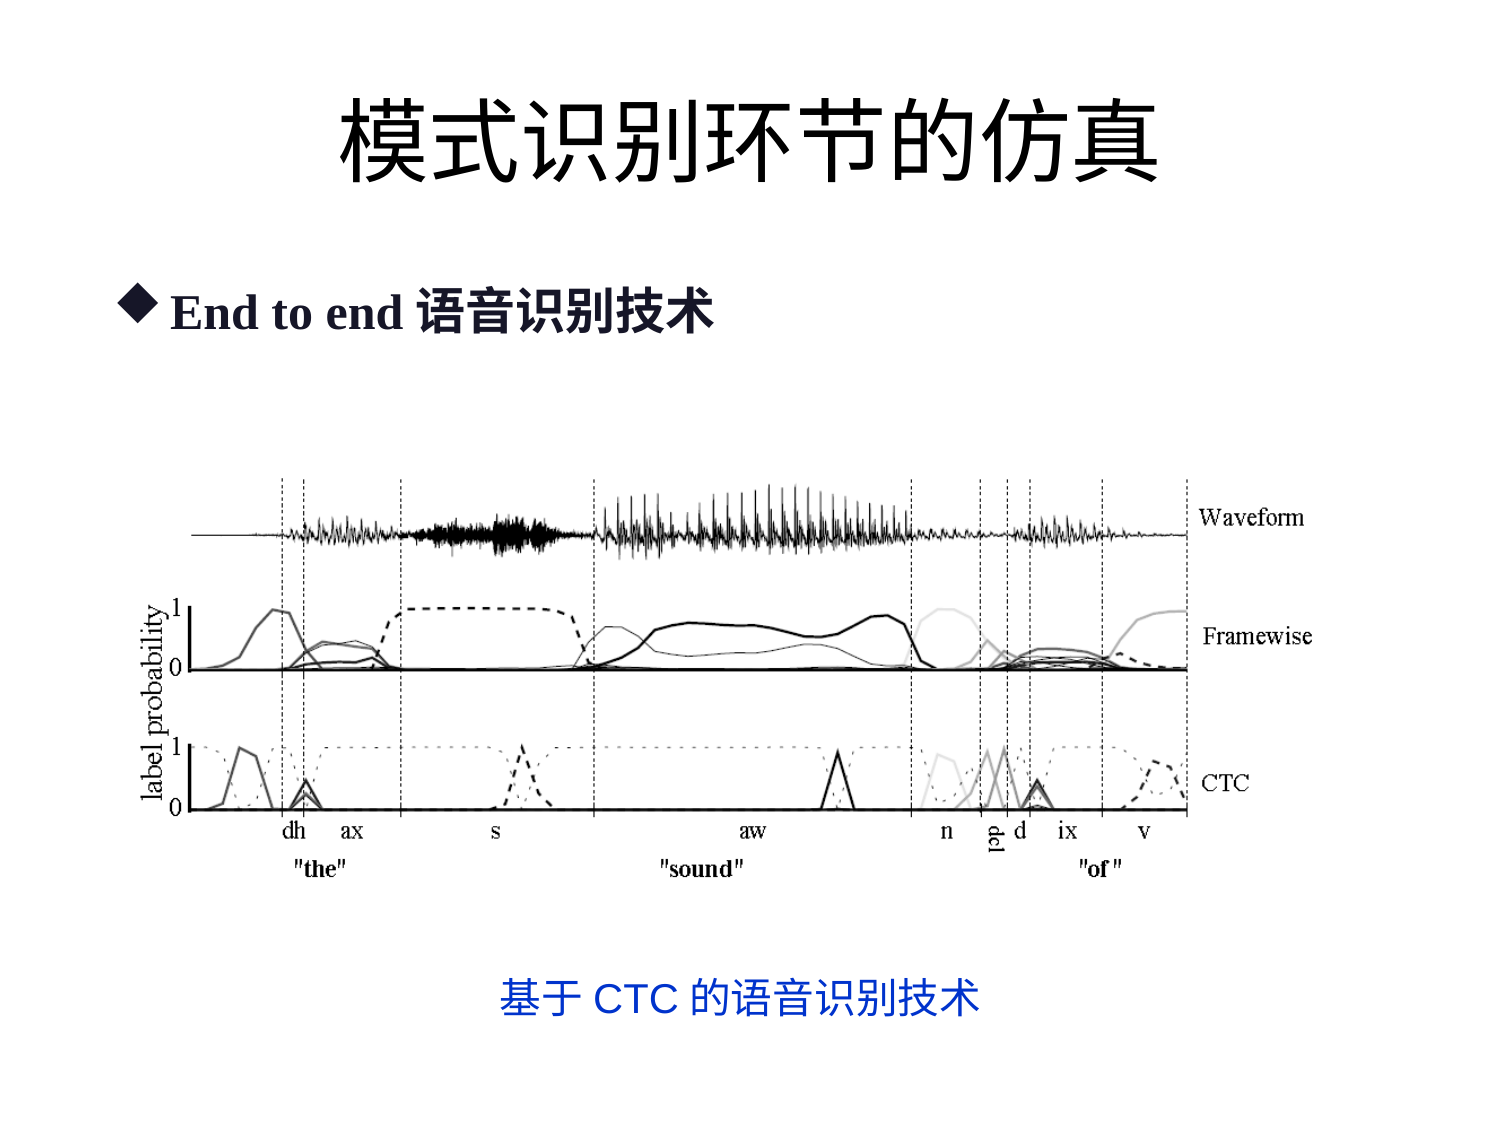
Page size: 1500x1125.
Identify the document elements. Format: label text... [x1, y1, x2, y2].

title 模式识别环节的仿真 [75, 45, 1425, 233]
text_box 基于CTC的语音识别技术 [484, 964, 1086, 1030]
picture [74, 441, 1374, 912]
text_box End to end语音识别技术 [99, 242, 1415, 655]
